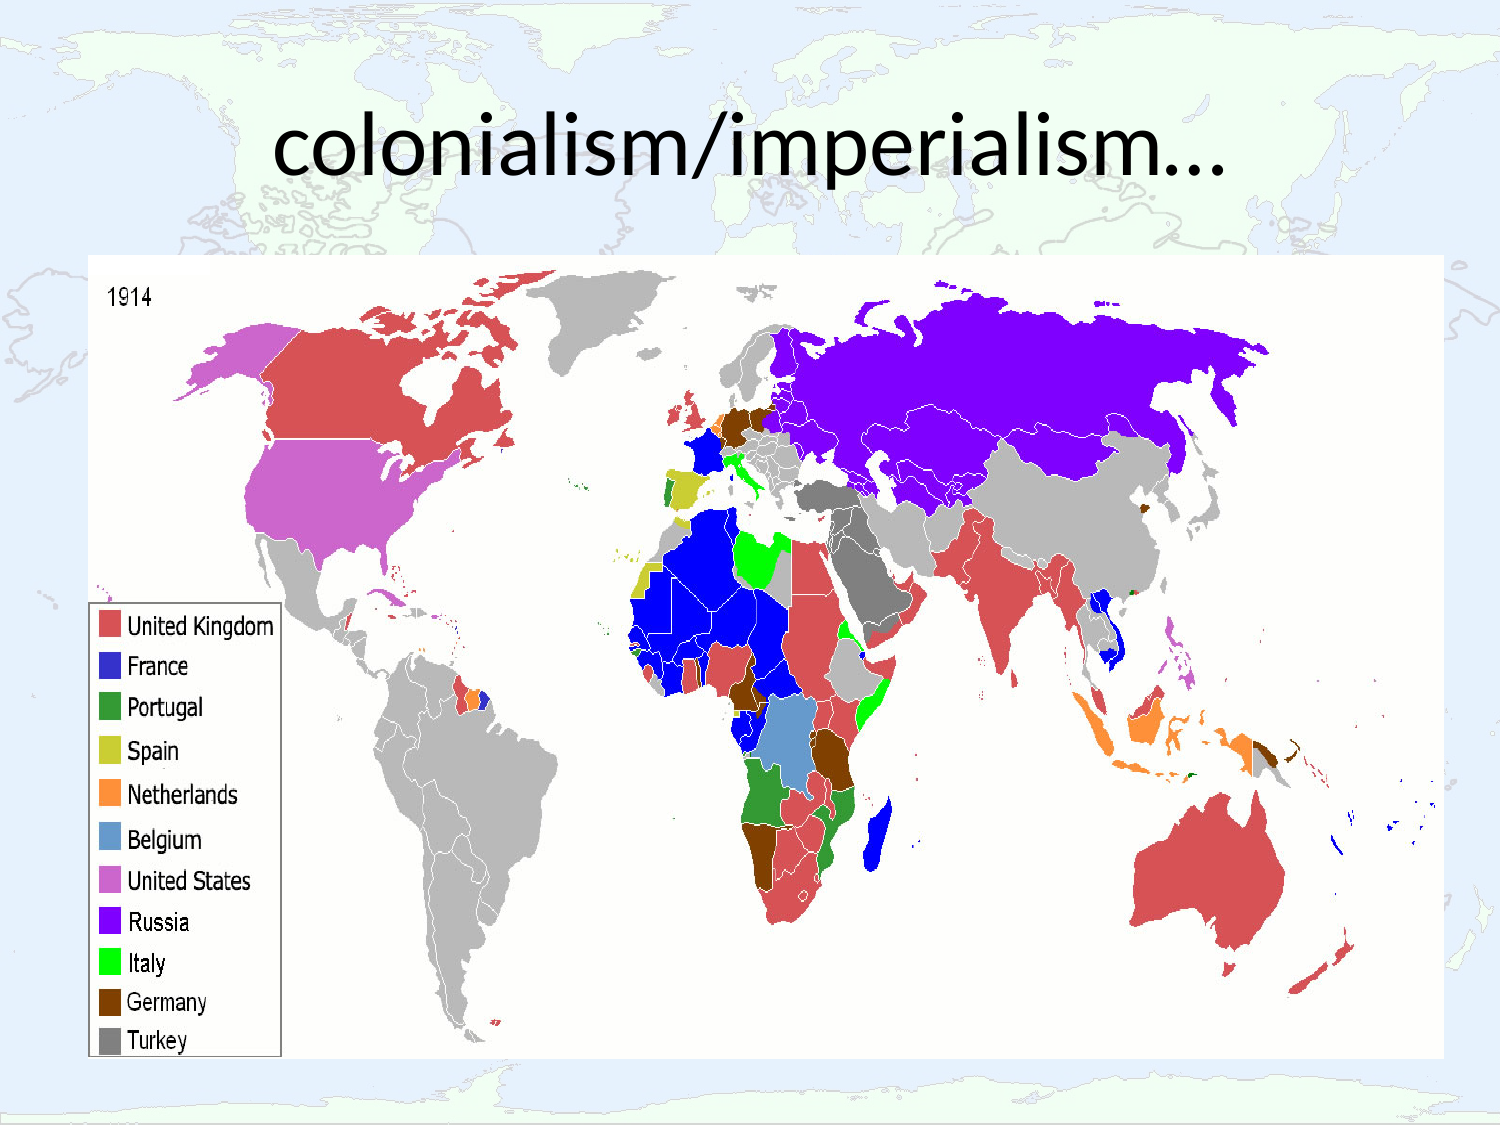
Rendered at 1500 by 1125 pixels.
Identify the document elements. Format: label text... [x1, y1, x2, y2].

title colonialism/imperialism… [75, 45, 1425, 233]
picture [88, 255, 1444, 1059]
